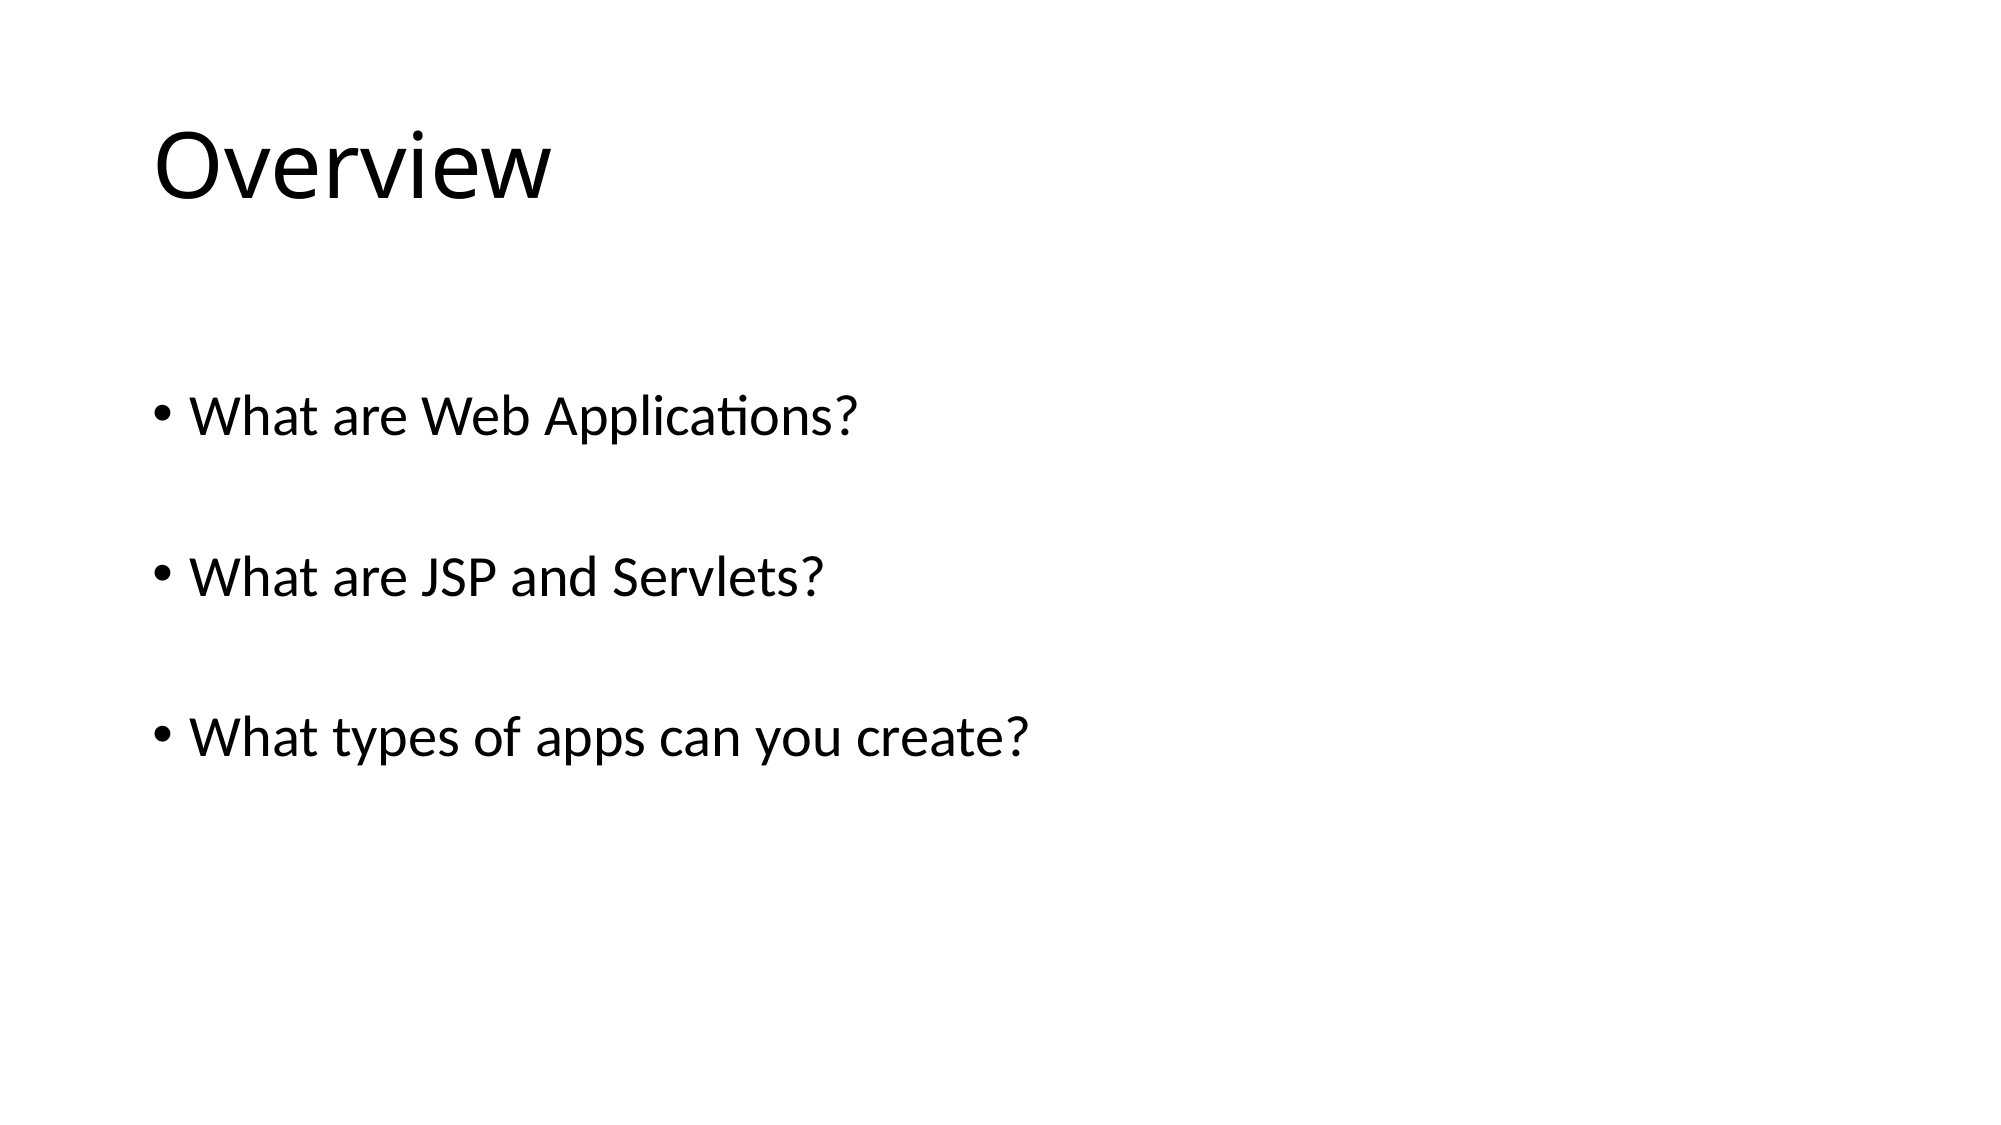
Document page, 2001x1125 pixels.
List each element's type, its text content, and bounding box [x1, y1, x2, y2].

list What are Web Applications? What are JSP and Servlets? What types of apps can you create? [137, 299, 1863, 1014]
title Overview [137, 59, 1863, 278]
